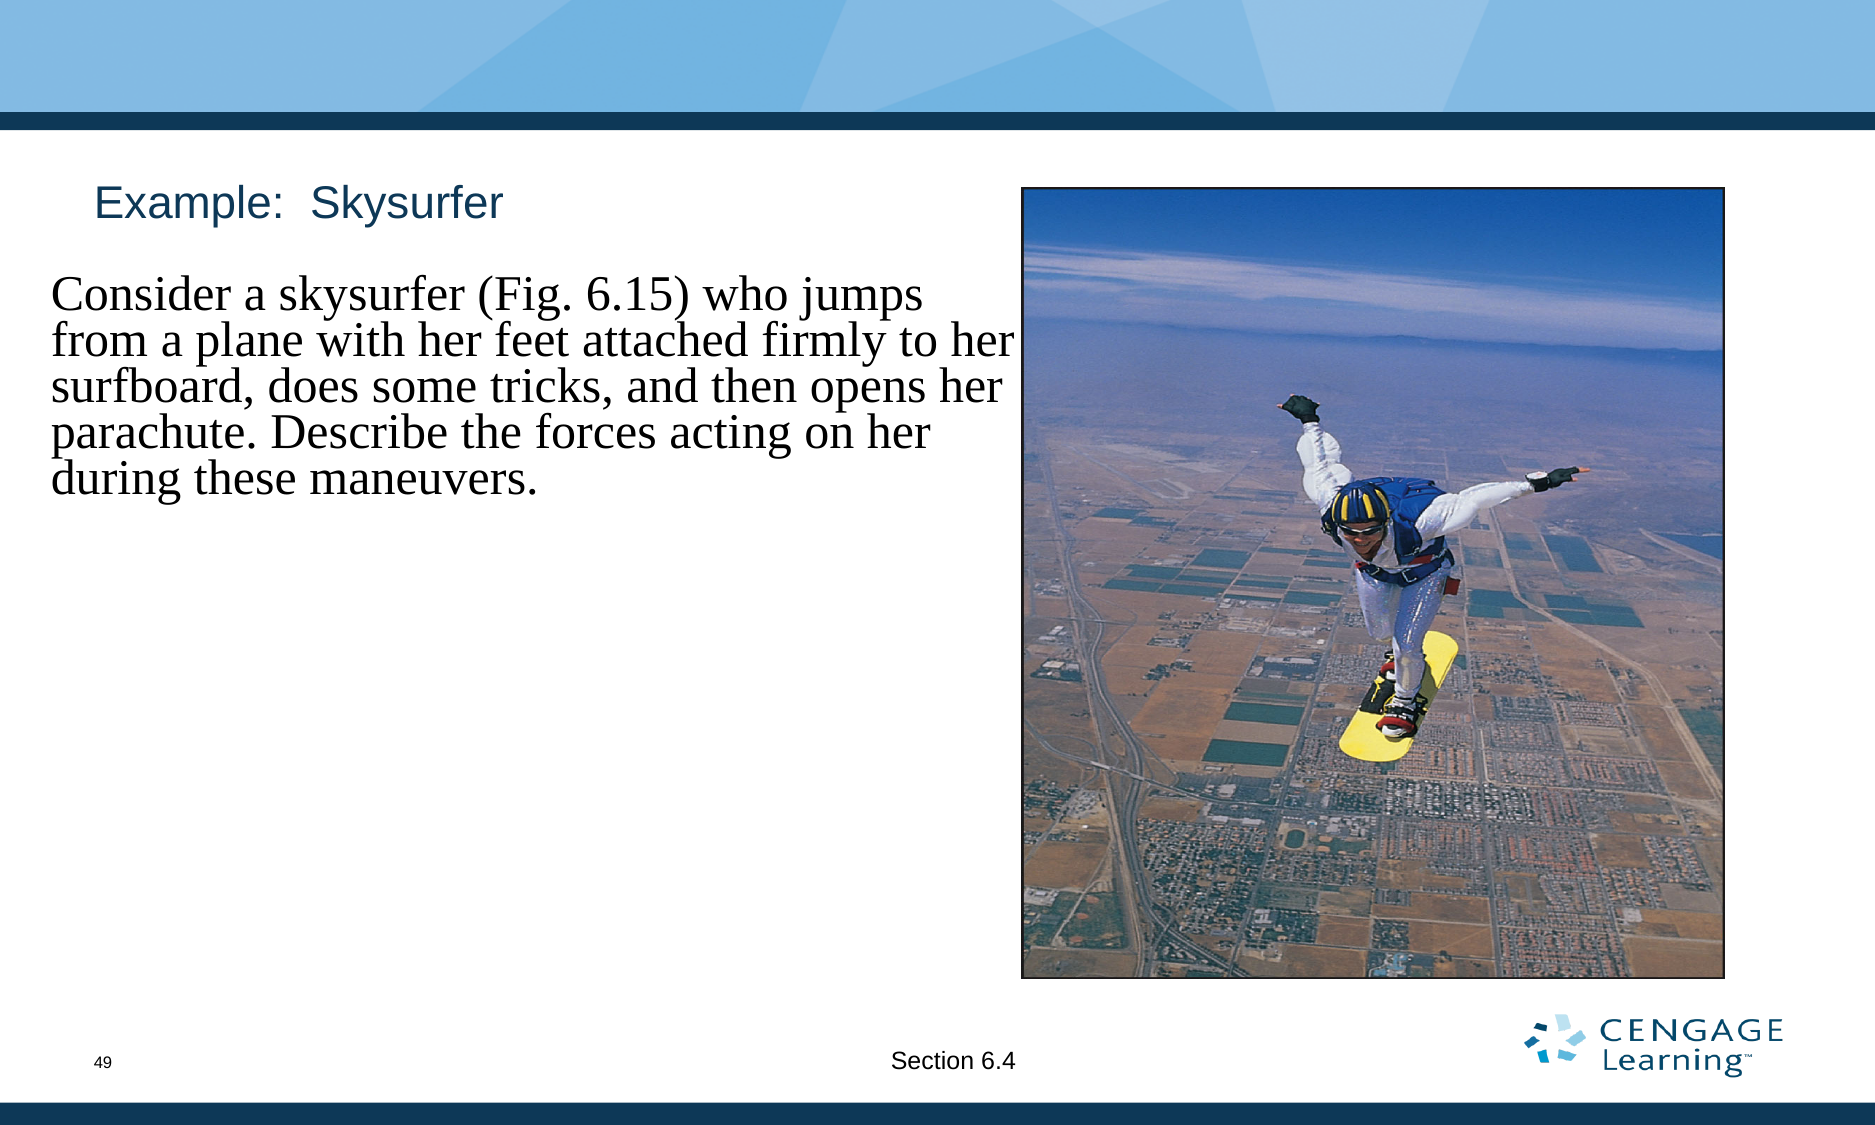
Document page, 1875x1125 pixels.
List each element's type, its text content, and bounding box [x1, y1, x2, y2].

picture [0, 0, 1875, 112]
slide_number 49 [93, 1051, 141, 1090]
title Example: Skysurfer [93, 149, 1782, 250]
picture [1021, 186, 1725, 980]
picture [1494, 990, 1812, 1101]
text_box Section 6.4 [734, 1037, 1032, 1083]
list Consider a skysurfer (Fig. 6.15) who jumps from a plane with her feet attached firmly to her surfboard, does some tricks, and then opens her parachute. Describe the forces acting on her during these maneuvers. [50, 275, 1022, 1038]
